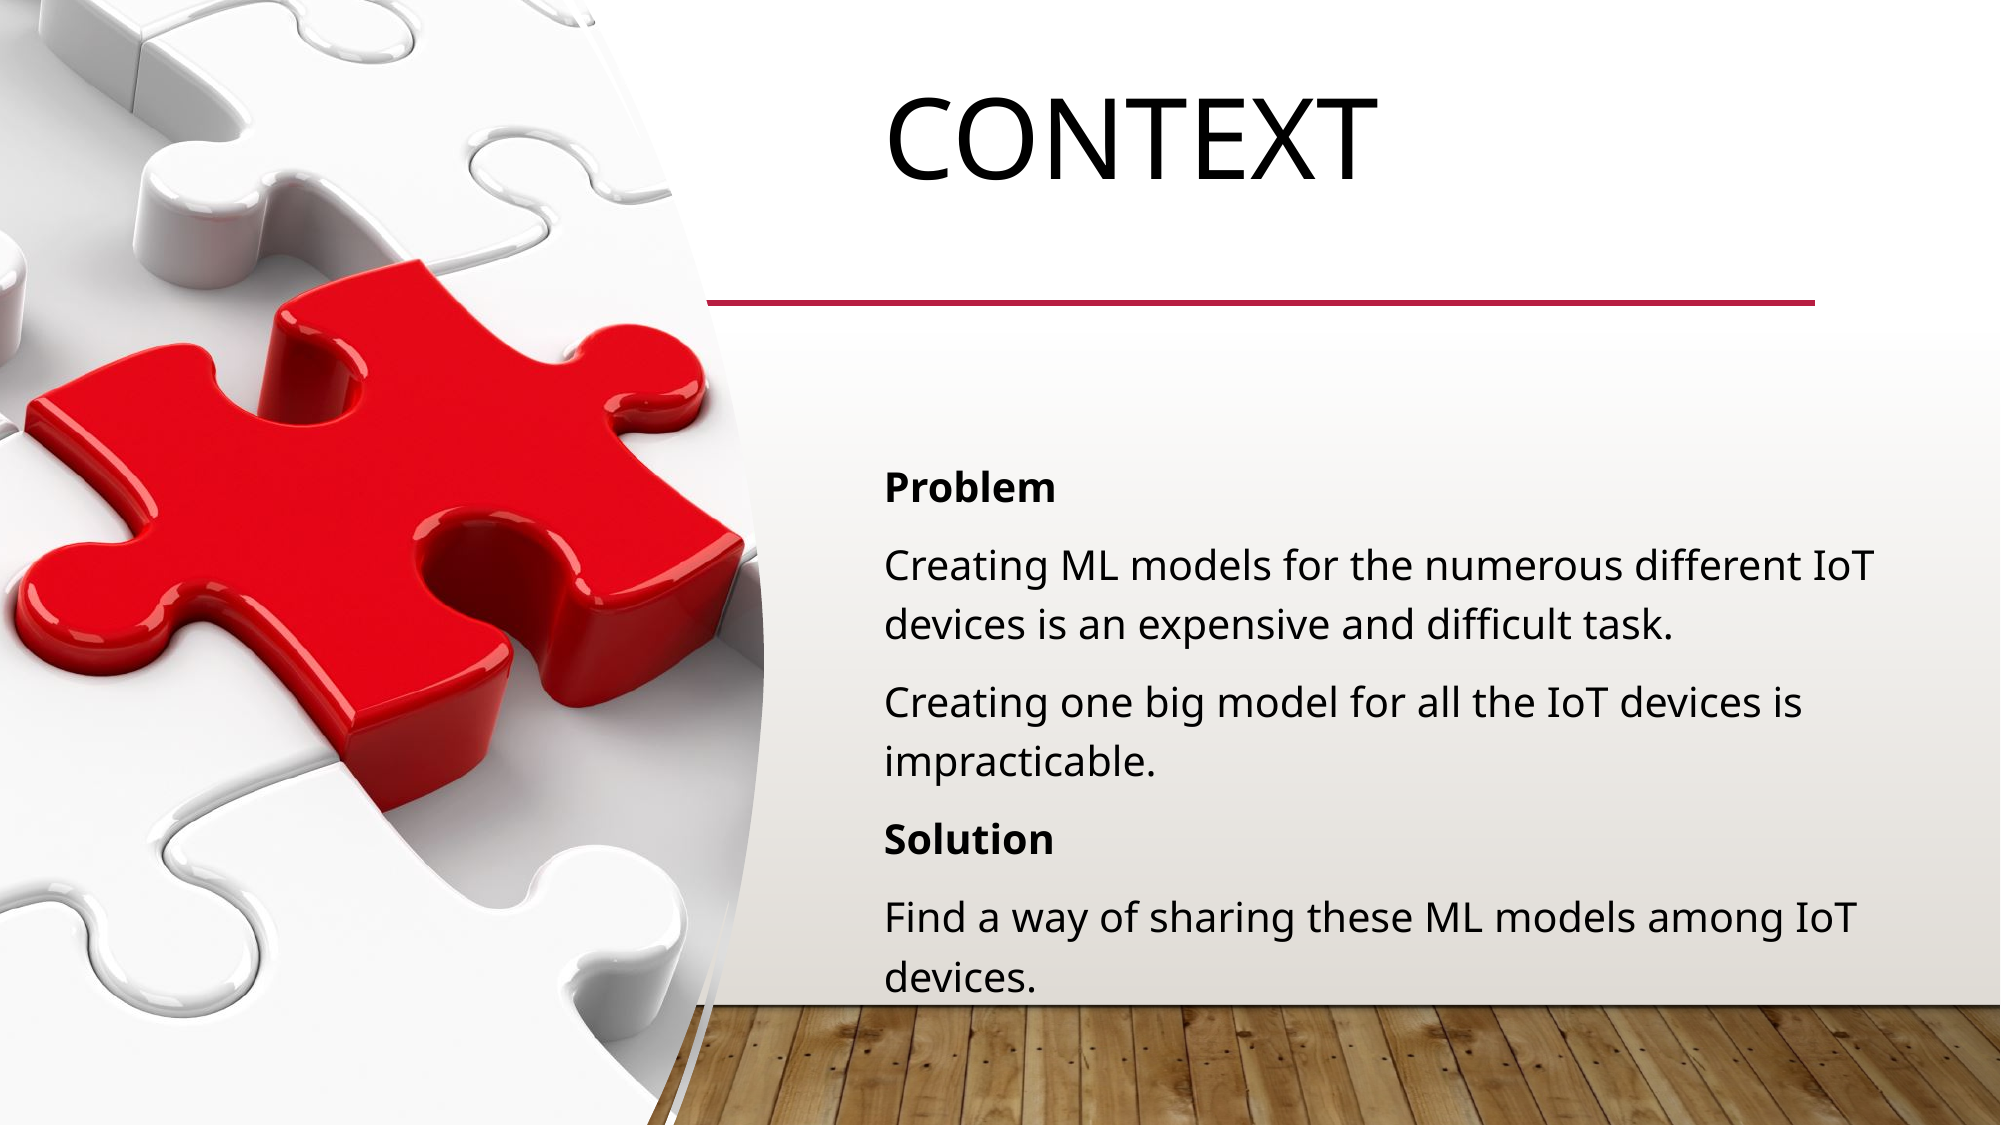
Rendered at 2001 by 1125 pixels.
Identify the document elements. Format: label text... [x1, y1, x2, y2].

picture [0, 0, 2000, 1125]
list Problem Creating ML models for the numerous different IoT devices is an expensive and difficult task. Creating one big model for all the IoT devices is impracticable. Solution Find a way of sharing these ML models among IoT devices. [869, 443, 1895, 1016]
title Context [869, 53, 1895, 347]
